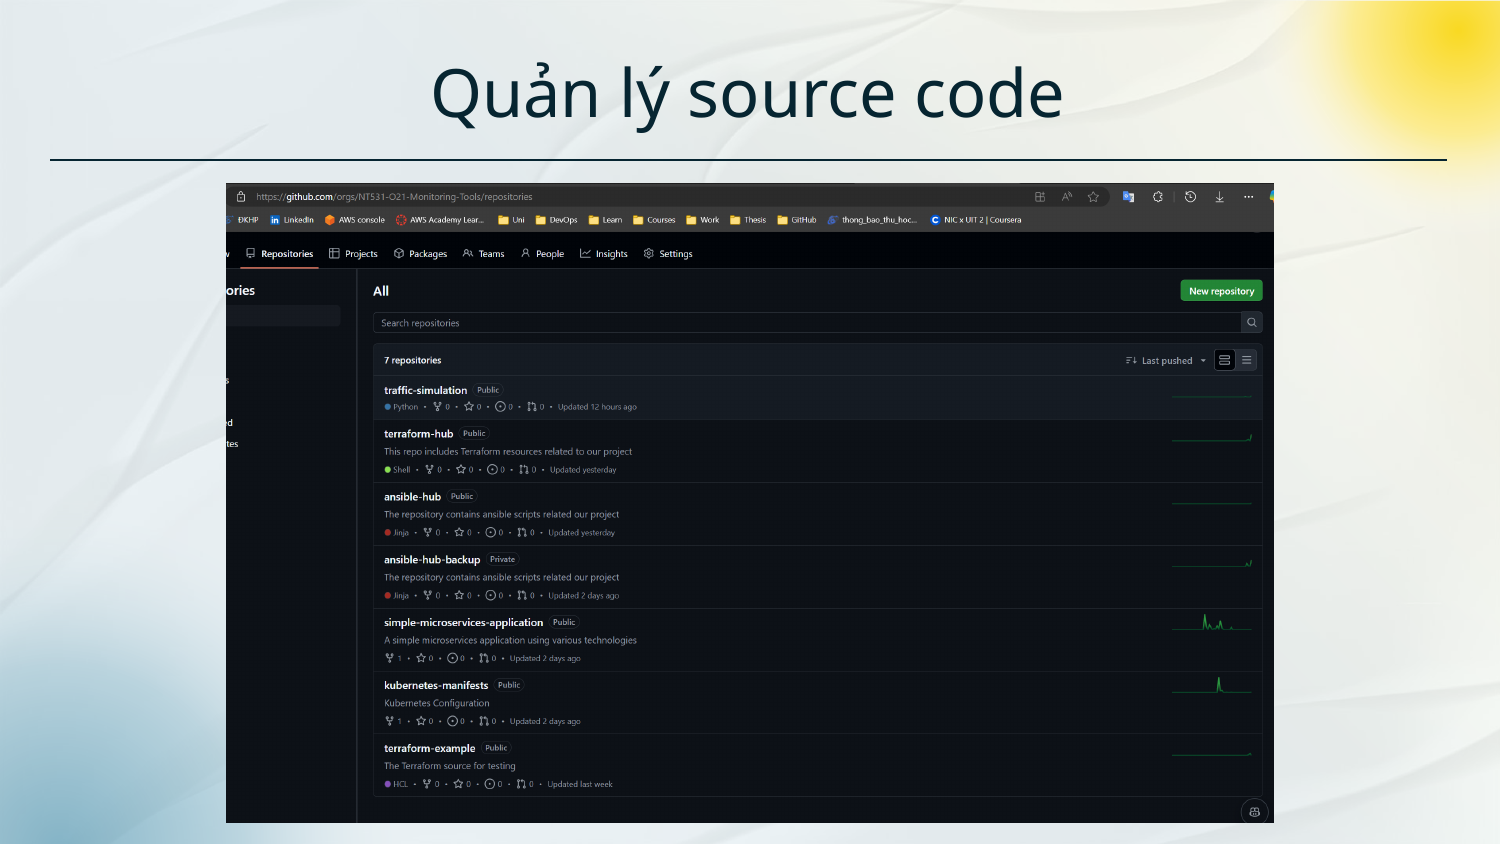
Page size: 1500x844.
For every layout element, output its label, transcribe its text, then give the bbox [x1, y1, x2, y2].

picture [226, 182, 1274, 824]
text_box Quản lý source code [50, 51, 1447, 159]
